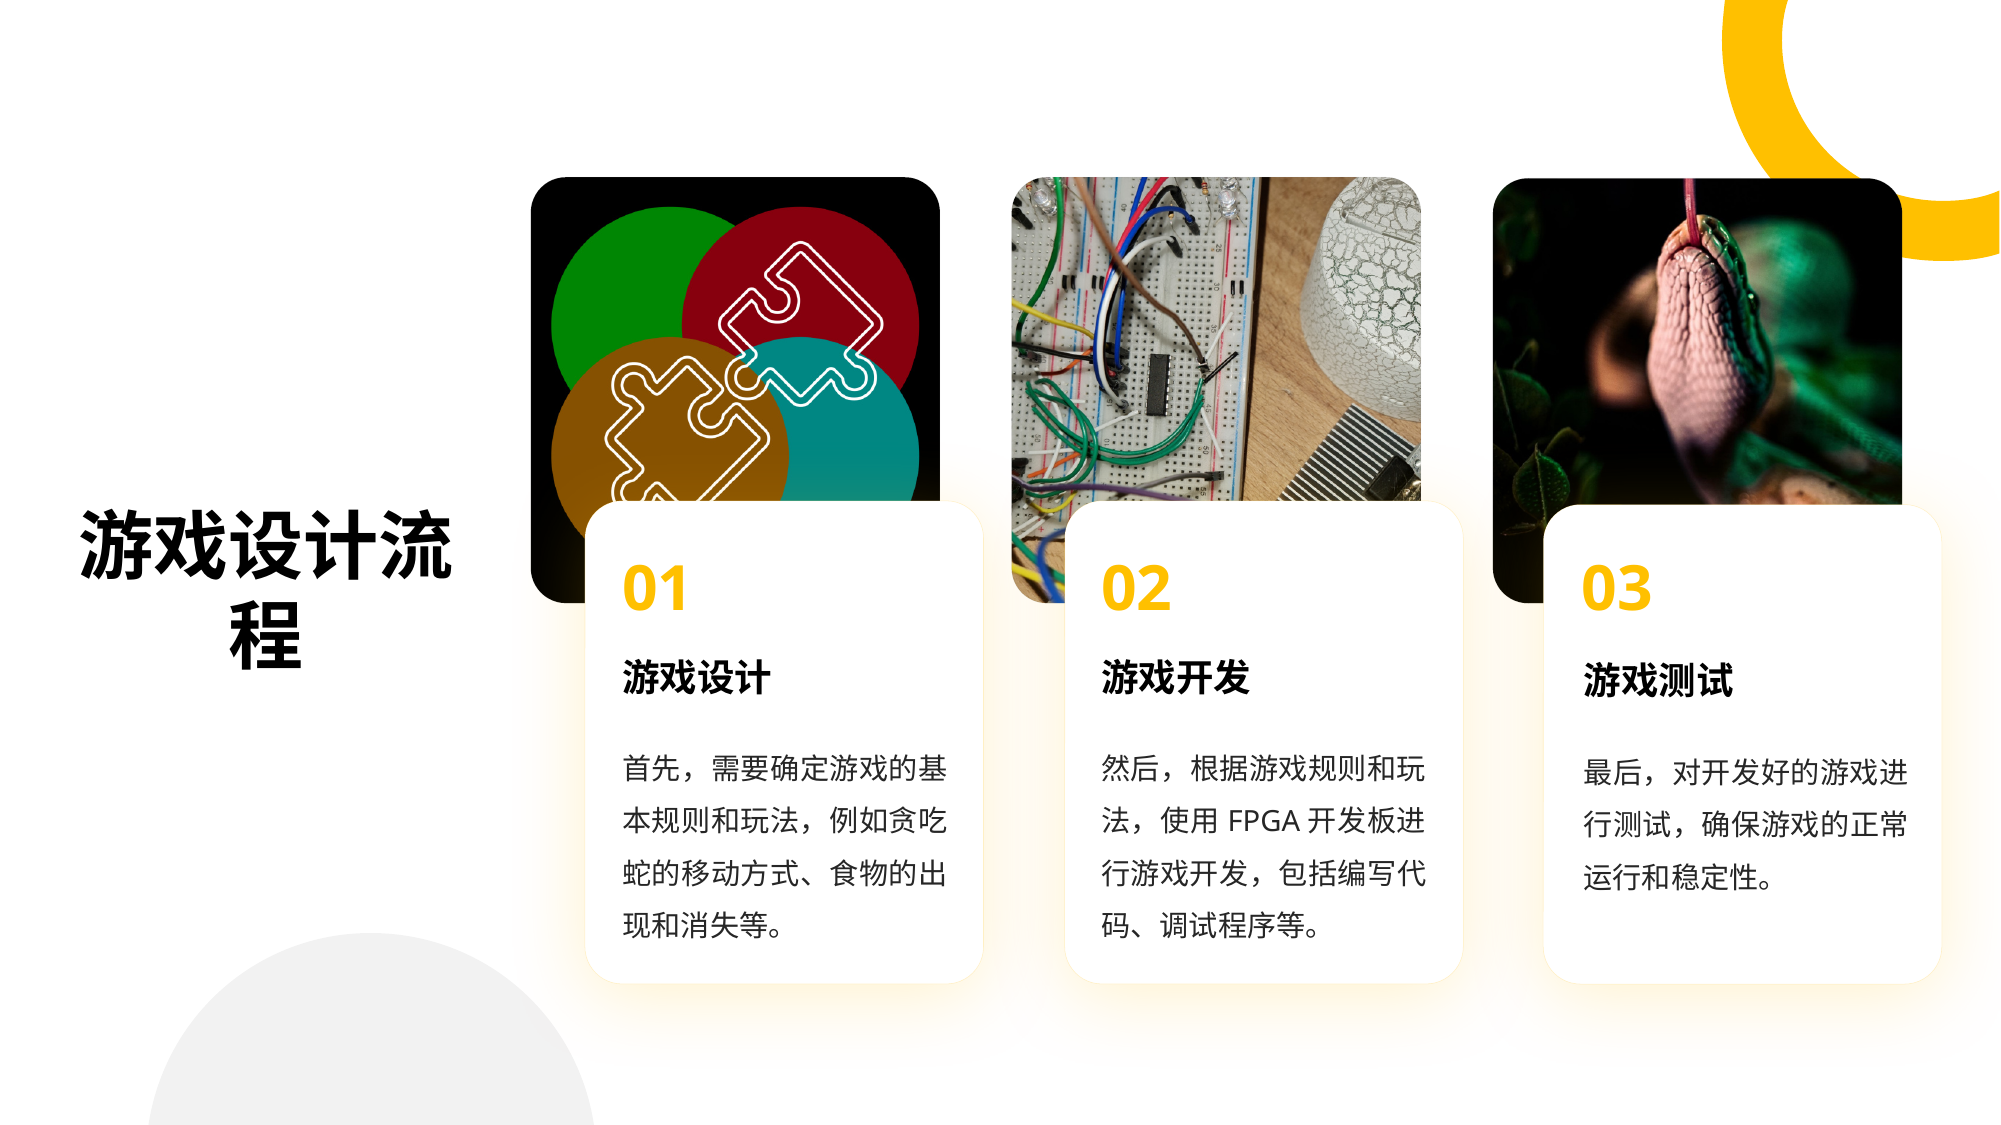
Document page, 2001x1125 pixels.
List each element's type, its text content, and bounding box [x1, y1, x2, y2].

text_box 02 [1101, 547, 1427, 624]
picture [530, 177, 940, 604]
text_box 首先，需要确定游戏的基本规则和玩法，例如贪吃蛇的移动方式、食物的出现和消失等。 [622, 732, 948, 956]
text_box 03 [1581, 547, 1907, 623]
text_box 游戏开发 [1101, 631, 1427, 721]
text_box 01 [622, 547, 948, 624]
text_box [584, 500, 984, 984]
text_box 然后，根据游戏规则和玩法，使用FPGA开发板进行游戏开发，包括编写代码、调试程序等。 [1101, 732, 1427, 956]
text_box [1064, 500, 1464, 984]
picture [1492, 178, 1903, 604]
text_box 最后，对开发好的游戏进行测试，确保游戏的正常运行和稳定性。 [1583, 736, 1909, 956]
picture [1011, 177, 1421, 604]
text_box 游戏测试 [1583, 635, 1909, 725]
title 游戏设计流程 [77, 347, 456, 831]
text_box 游戏设计 [622, 631, 948, 721]
text_box [1543, 504, 1942, 985]
